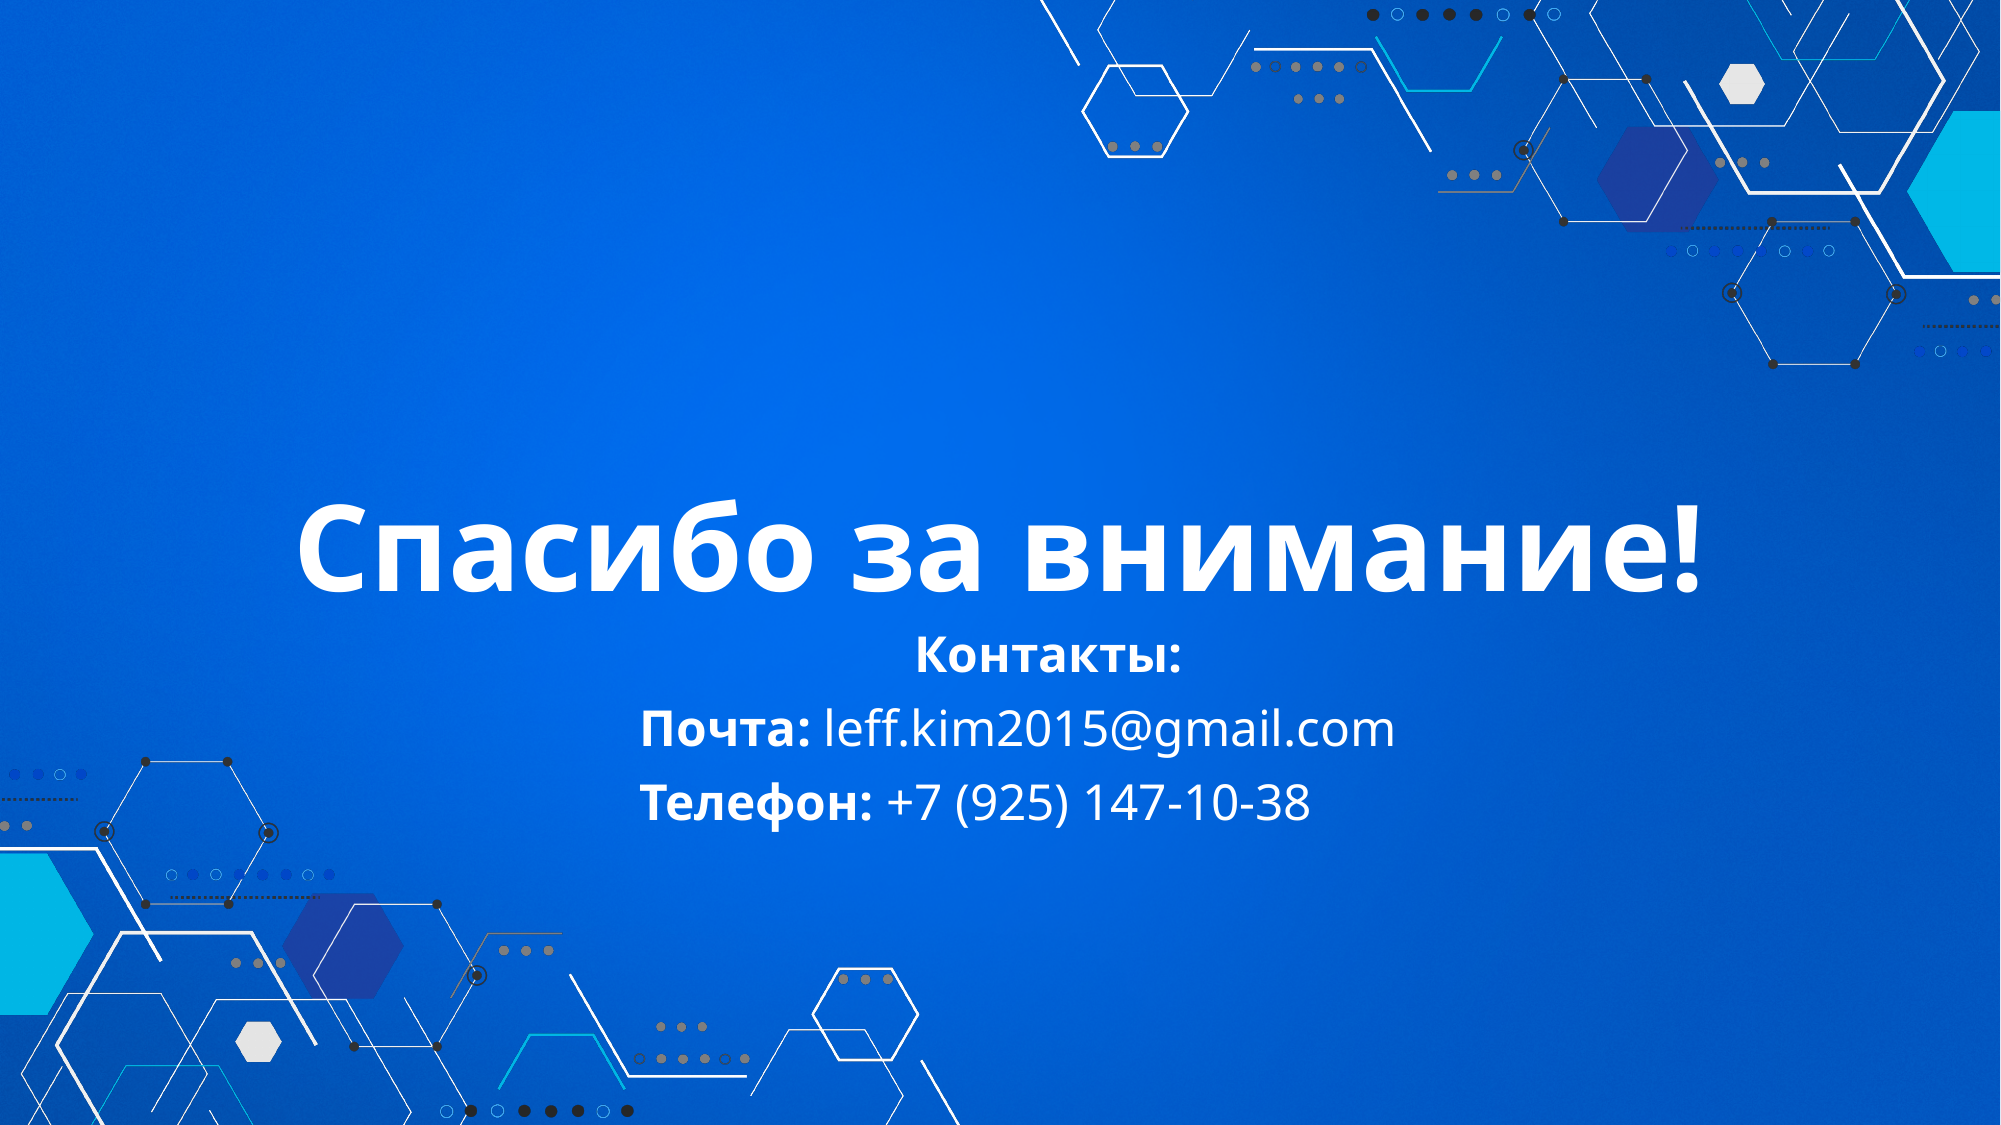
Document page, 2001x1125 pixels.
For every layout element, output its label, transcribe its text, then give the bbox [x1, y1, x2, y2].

text_box Спасибо за внимание! [249, 479, 1750, 622]
picture [0, 0, 2001, 1125]
text_box Контакты: Почта: leff.kim2015@gmail.com Телефон: +7 (925) 147-10-38 [624, 621, 1473, 839]
